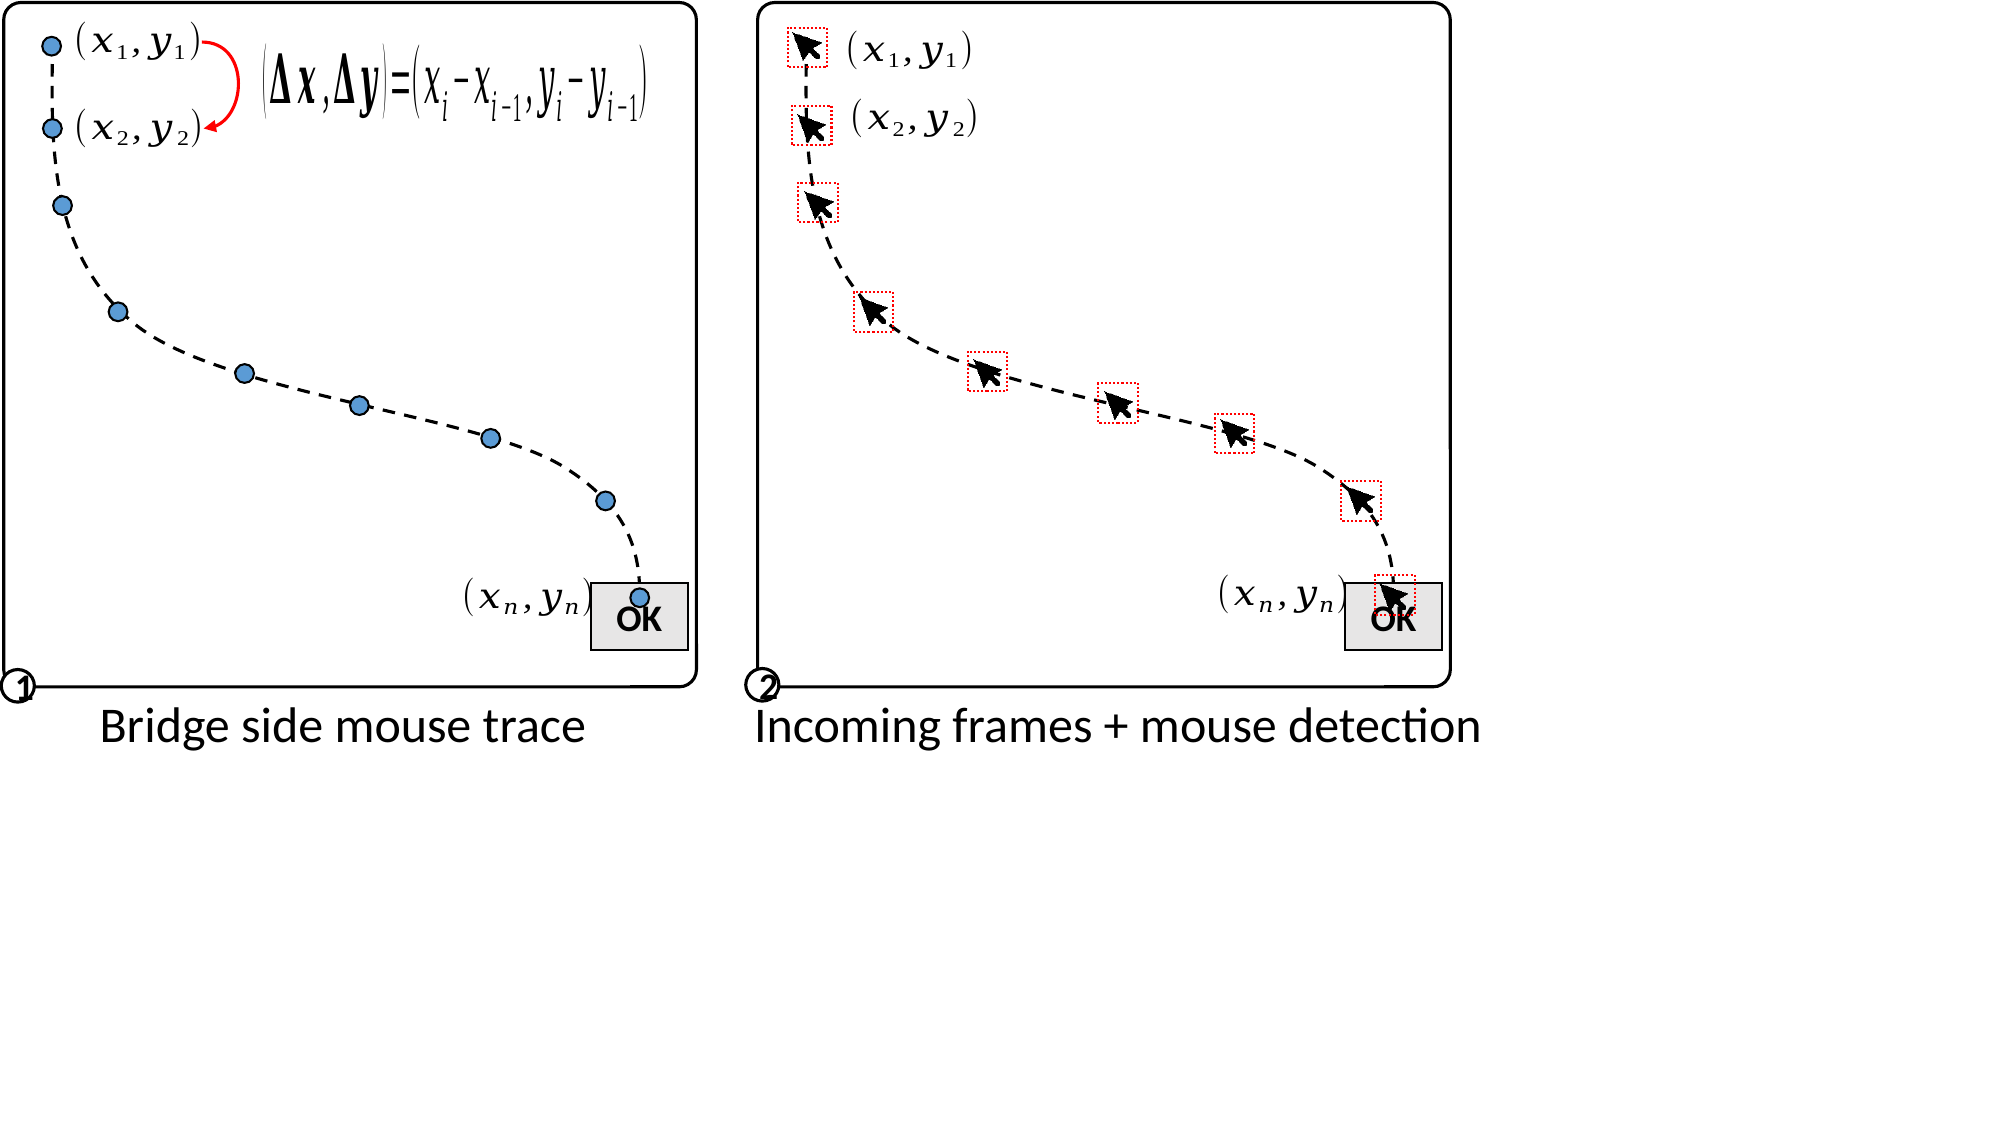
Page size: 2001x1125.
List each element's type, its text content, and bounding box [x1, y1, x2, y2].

text_box [52, 195, 73, 217]
text_box 1 [0, 668, 36, 704]
text_box [2, 1, 698, 688]
text_box Incoming frames + mouse detection [739, 684, 1497, 760]
text_box [1214, 413, 1255, 454]
text_box [480, 427, 502, 449]
text_box [853, 291, 894, 333]
text_box [797, 182, 839, 223]
text_box [791, 105, 833, 146]
picture [1220, 419, 1249, 448]
text_box [1340, 480, 1382, 522]
picture [1346, 486, 1375, 516]
text_box [348, 395, 370, 417]
text_box [41, 35, 63, 57]
text_box [234, 363, 256, 384]
text_box [107, 301, 129, 323]
text_box [41, 118, 63, 139]
text_box 2 [744, 667, 780, 703]
text_box [595, 490, 617, 512]
picture [1379, 583, 1408, 612]
text_box [1097, 382, 1139, 424]
picture [792, 32, 822, 61]
text_box [629, 587, 651, 609]
text_box [967, 351, 1008, 392]
picture [1104, 391, 1133, 420]
text_box [756, 1, 1452, 684]
text_box [1374, 574, 1416, 616]
picture [859, 297, 888, 327]
picture [804, 191, 834, 220]
picture [973, 359, 1002, 388]
text_box Bridge side mouse trace [84, 684, 602, 760]
text_box [787, 27, 828, 68]
picture [797, 114, 826, 143]
